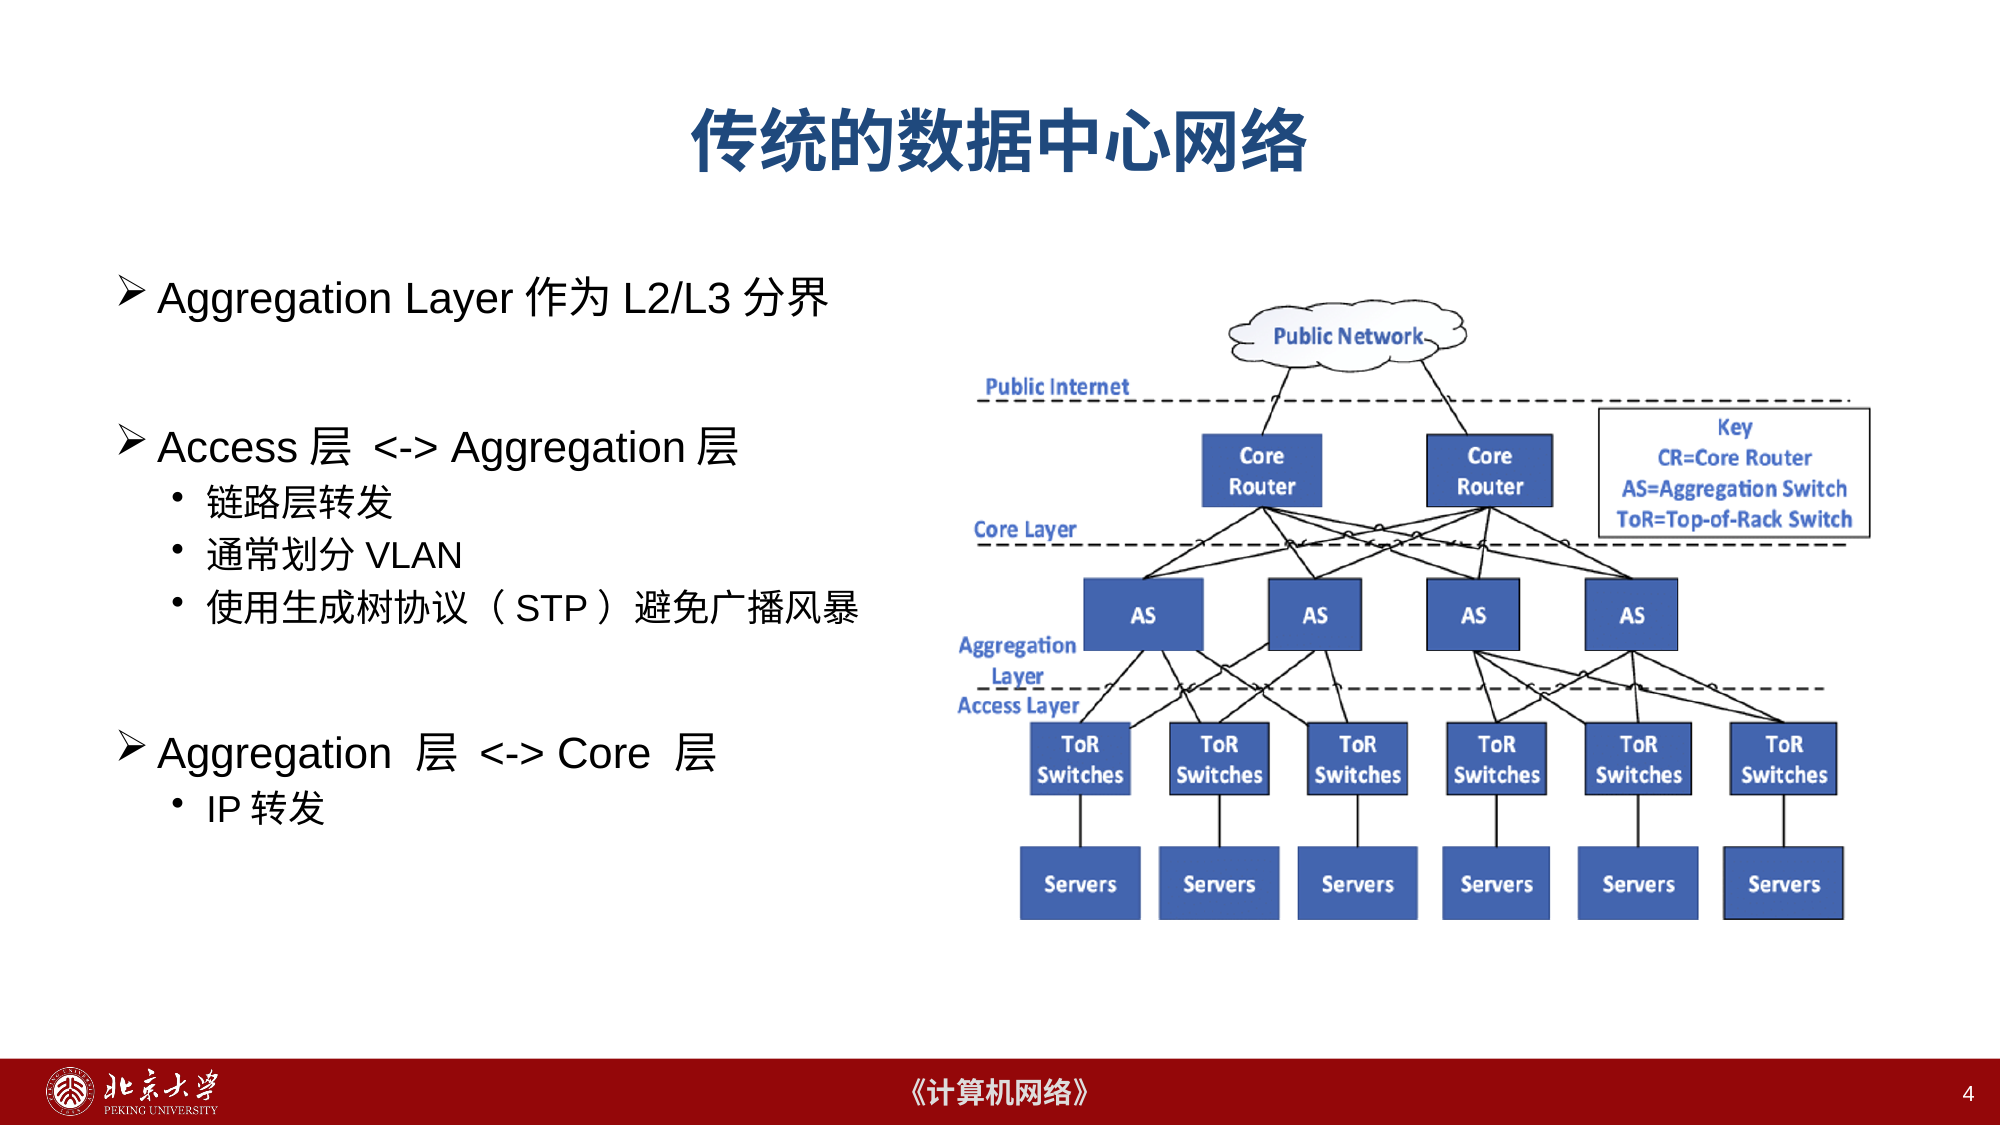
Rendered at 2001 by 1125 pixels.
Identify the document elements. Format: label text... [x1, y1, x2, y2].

list Aggregation Layer作为L2/L3分界 Access层 <-> Aggregation层 链路层转发 通常划分VLAN 使用生成树协议（STP）避免广播风暴 Aggregation 层 <-> Core 层 IP转发 [99, 262, 1900, 1005]
slide_number 4 [1522, 1072, 1990, 1125]
picture [899, 260, 1889, 958]
picture [46, 1067, 218, 1116]
title 传统的数据中心网络 [99, 45, 1900, 233]
